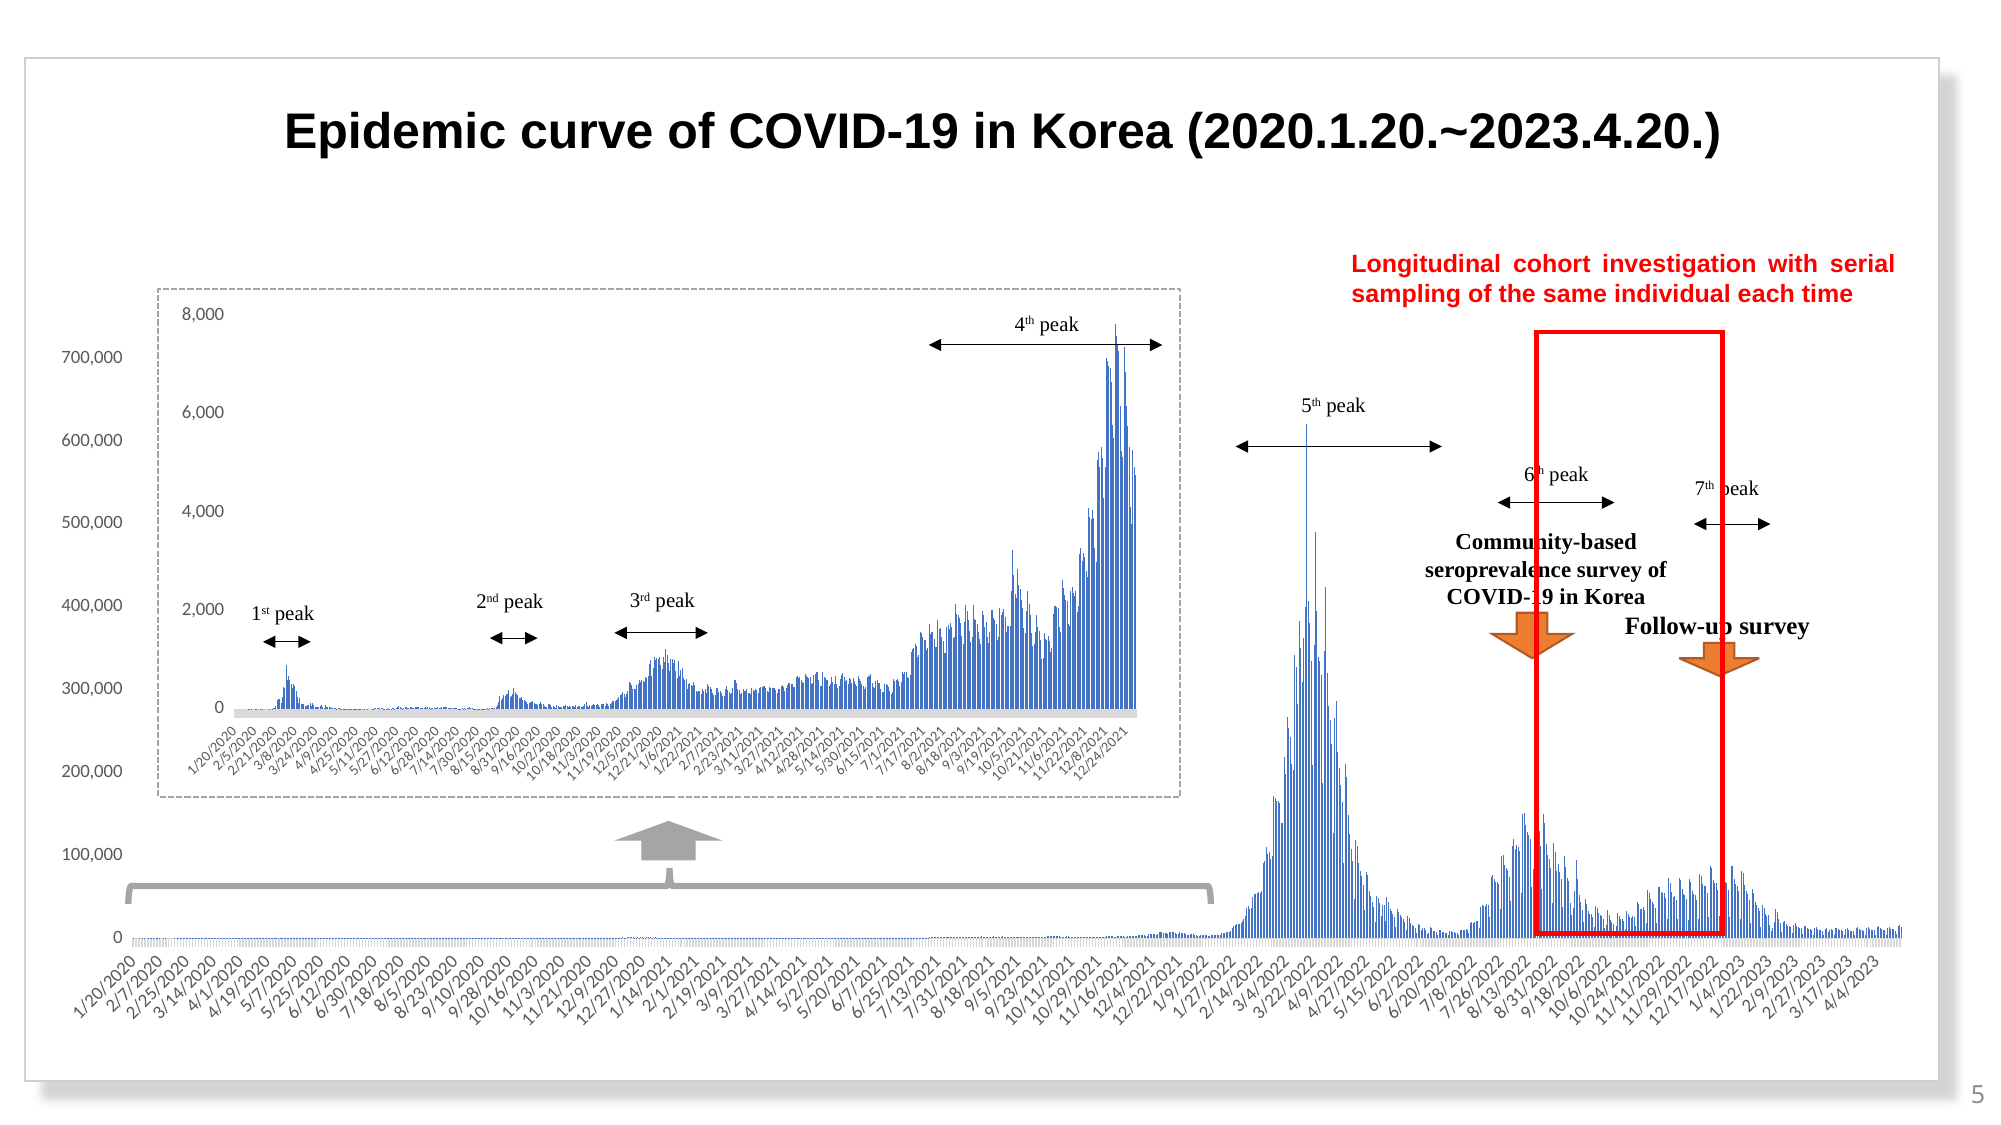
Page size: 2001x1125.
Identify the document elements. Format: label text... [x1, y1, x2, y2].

chart [39, 210, 1939, 1073]
text_box Epidemic curve of COVID-19 in Korea (2020.1.20.~2023.4.20.) [236, 91, 1771, 166]
text_box [24, 57, 1940, 1082]
slide_number 5 [1550, 1065, 2000, 1125]
